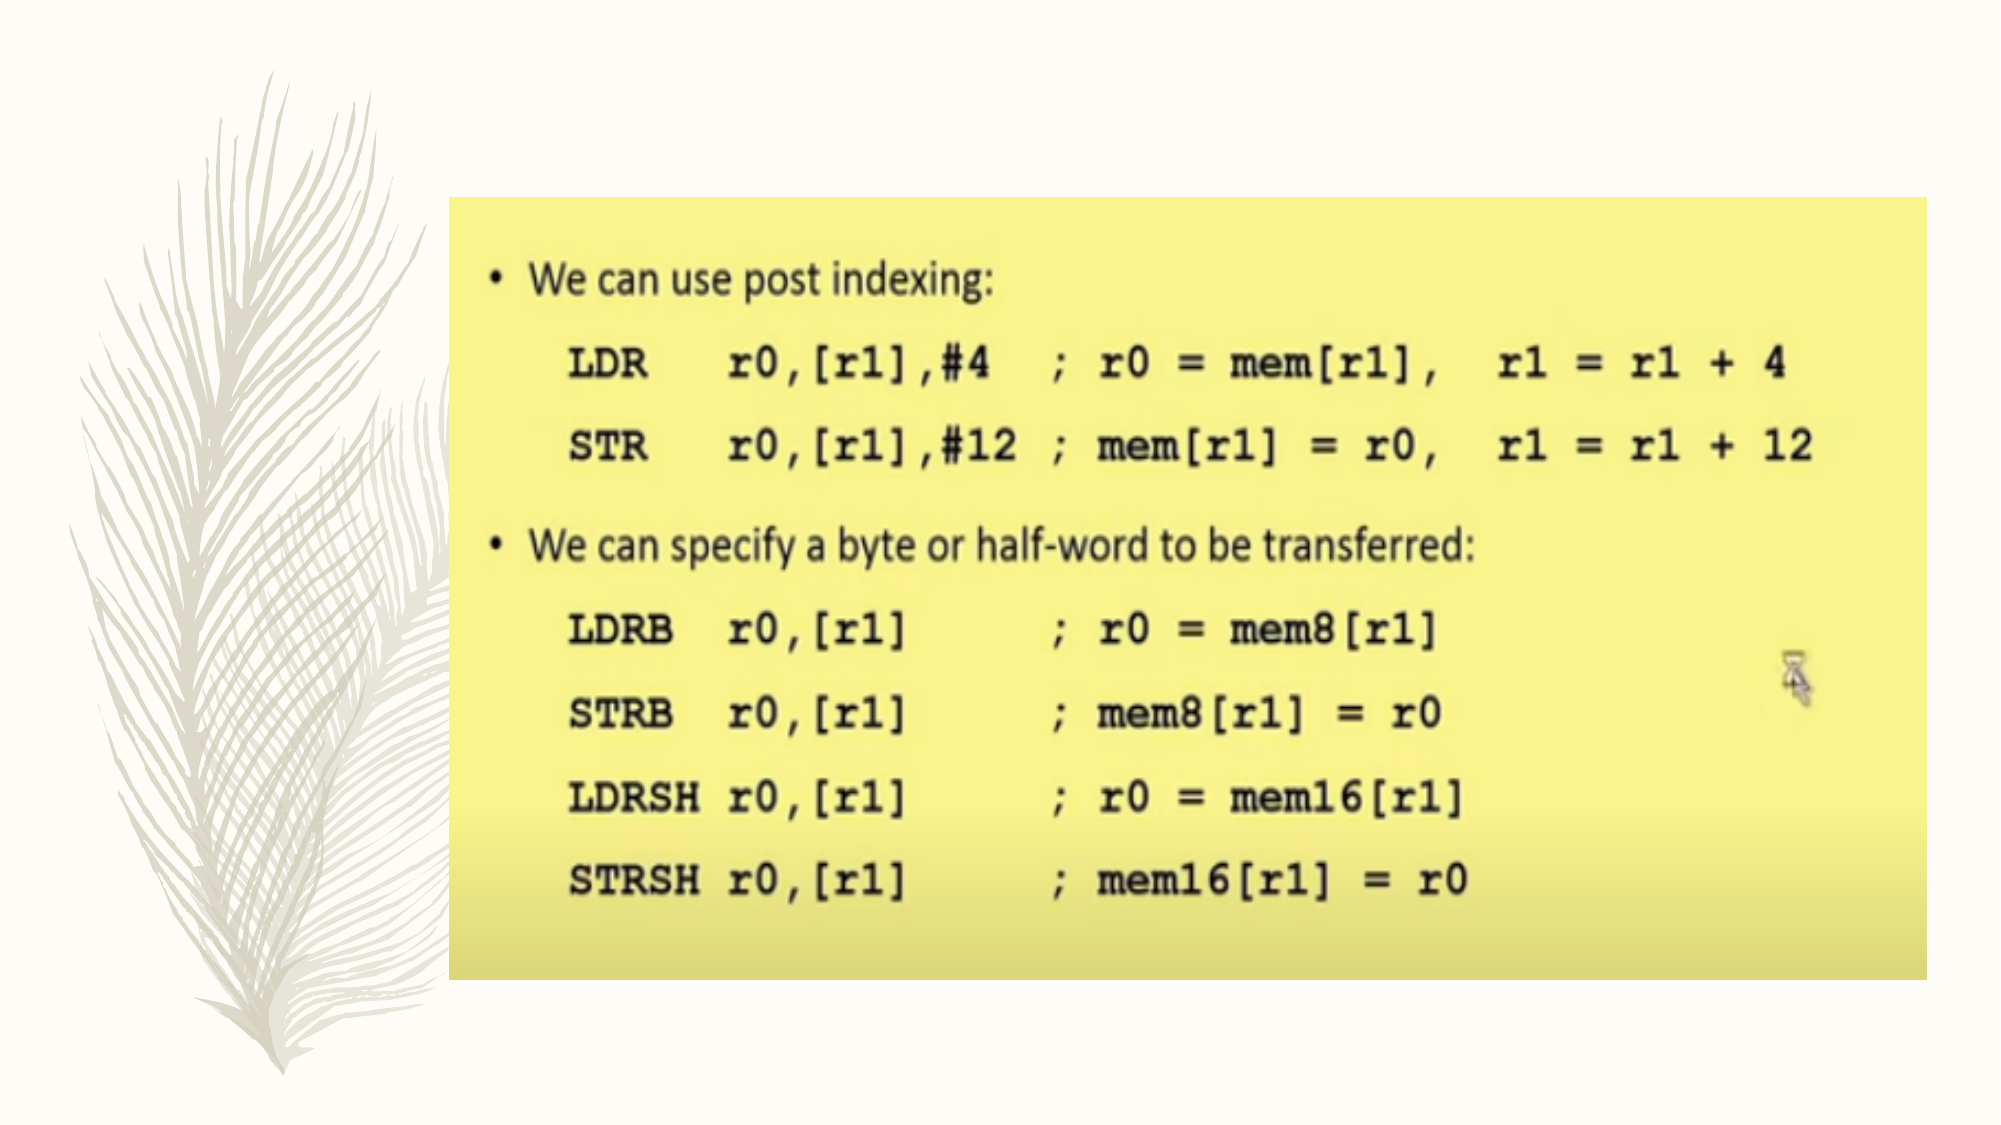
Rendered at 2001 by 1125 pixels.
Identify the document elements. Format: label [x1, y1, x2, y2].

picture [448, 196, 1927, 980]
